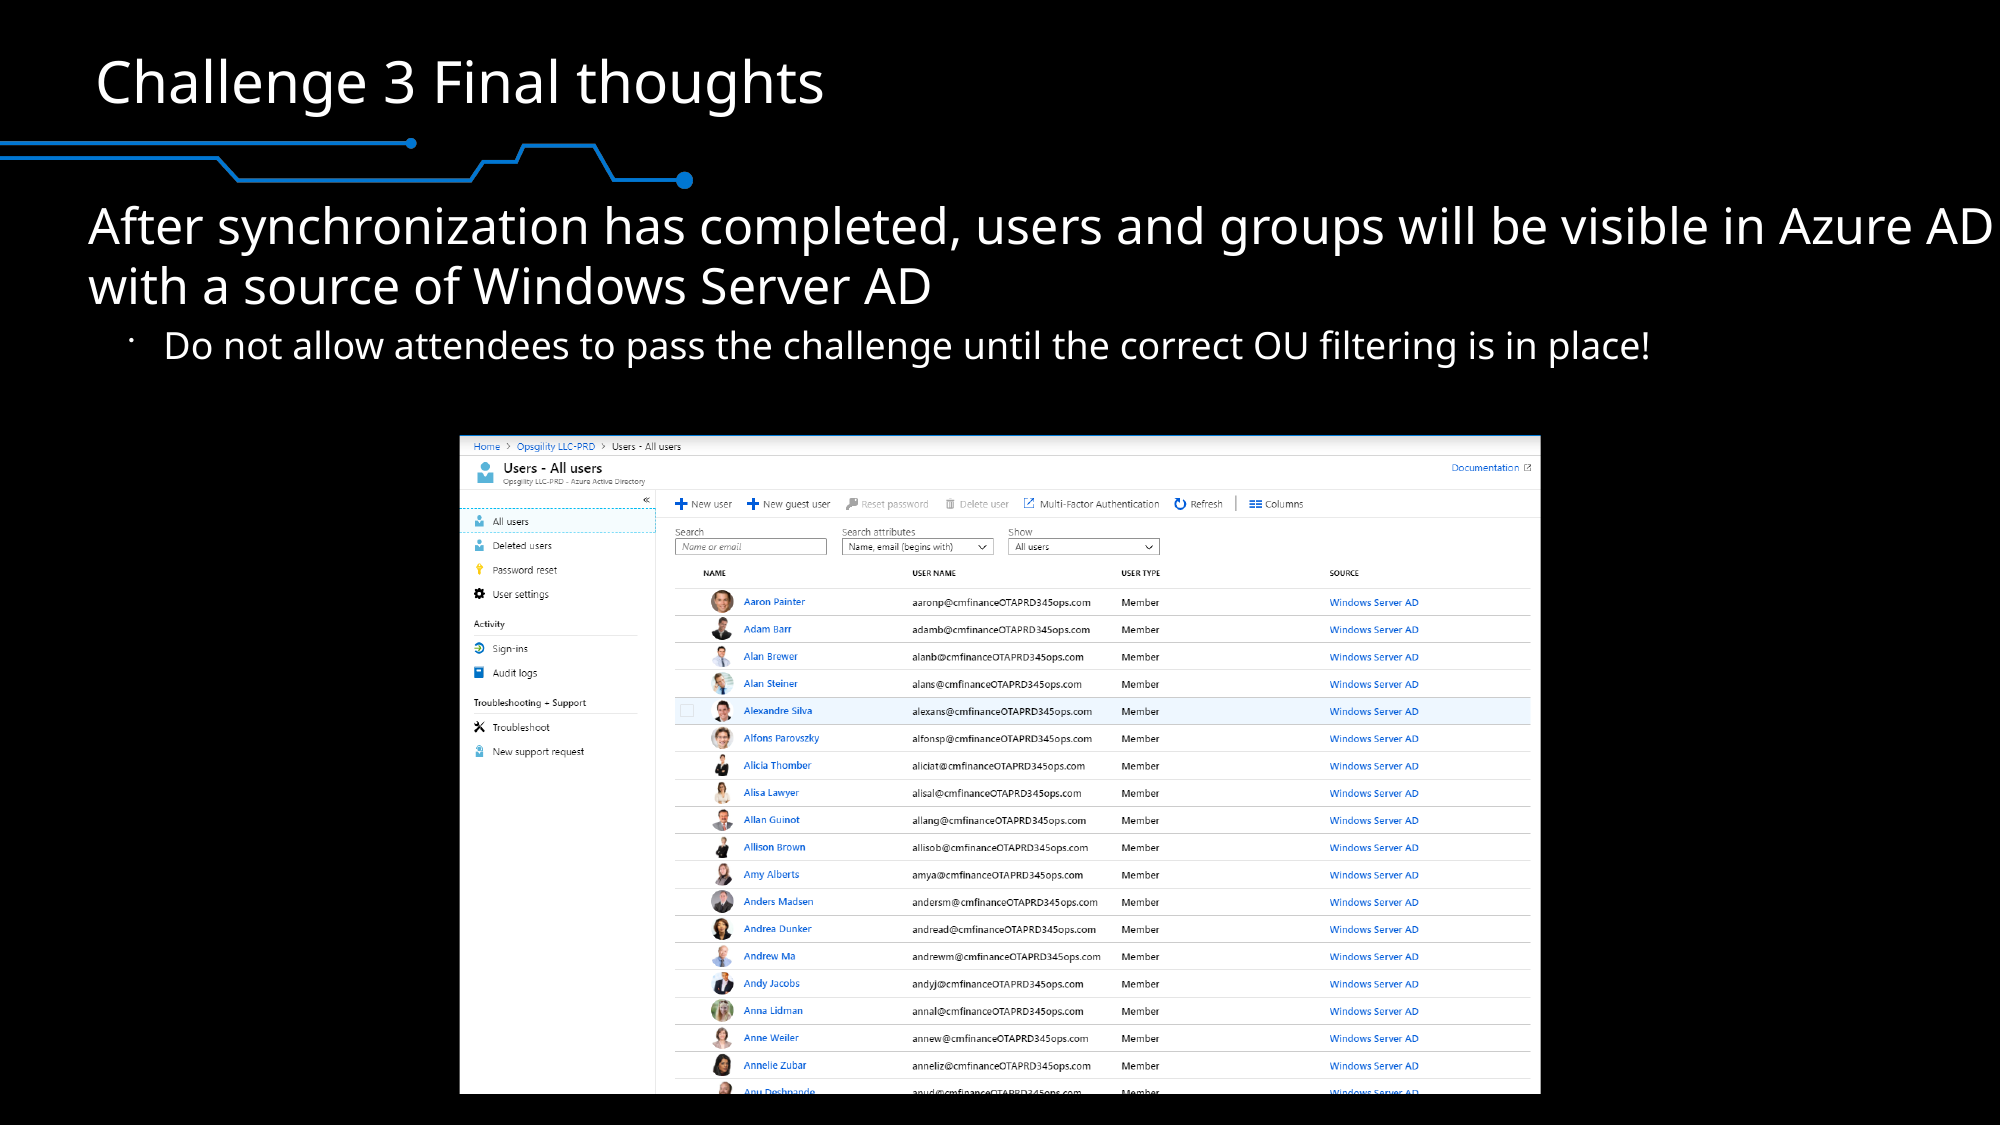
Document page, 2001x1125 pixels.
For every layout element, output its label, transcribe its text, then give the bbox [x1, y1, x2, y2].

list After synchronization has completed, users and groups will be visible in Azure AD with a source of Windows Server AD Do not allow attendees to pass the challenge until the correct OU filtering is in place! [88, 194, 2000, 377]
title Challenge 3 Final thoughts [95, 34, 1317, 116]
picture [459, 434, 1541, 1094]
picture [0, 105, 693, 189]
